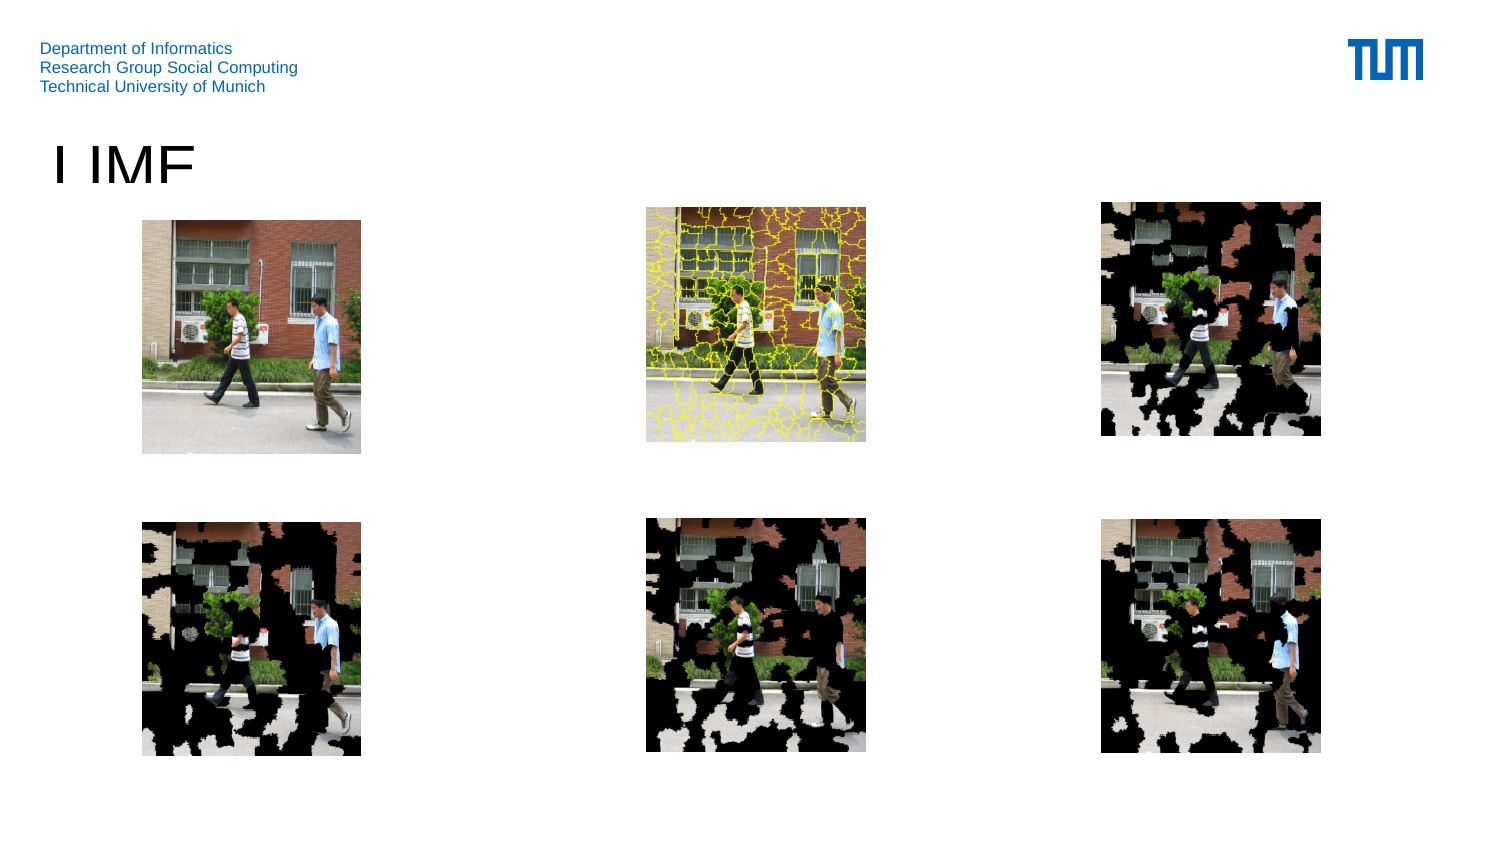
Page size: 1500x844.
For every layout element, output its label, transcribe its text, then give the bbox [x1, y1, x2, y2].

picture [37, 183, 454, 795]
picture [996, 481, 1414, 792]
picture [541, 170, 959, 791]
text_box Department of Informatics Research Group Social Computing Technical University of Munich [24, 24, 518, 112]
title LIME [52, 122, 1449, 264]
picture [1348, 39, 1423, 80]
picture [996, 165, 1414, 476]
